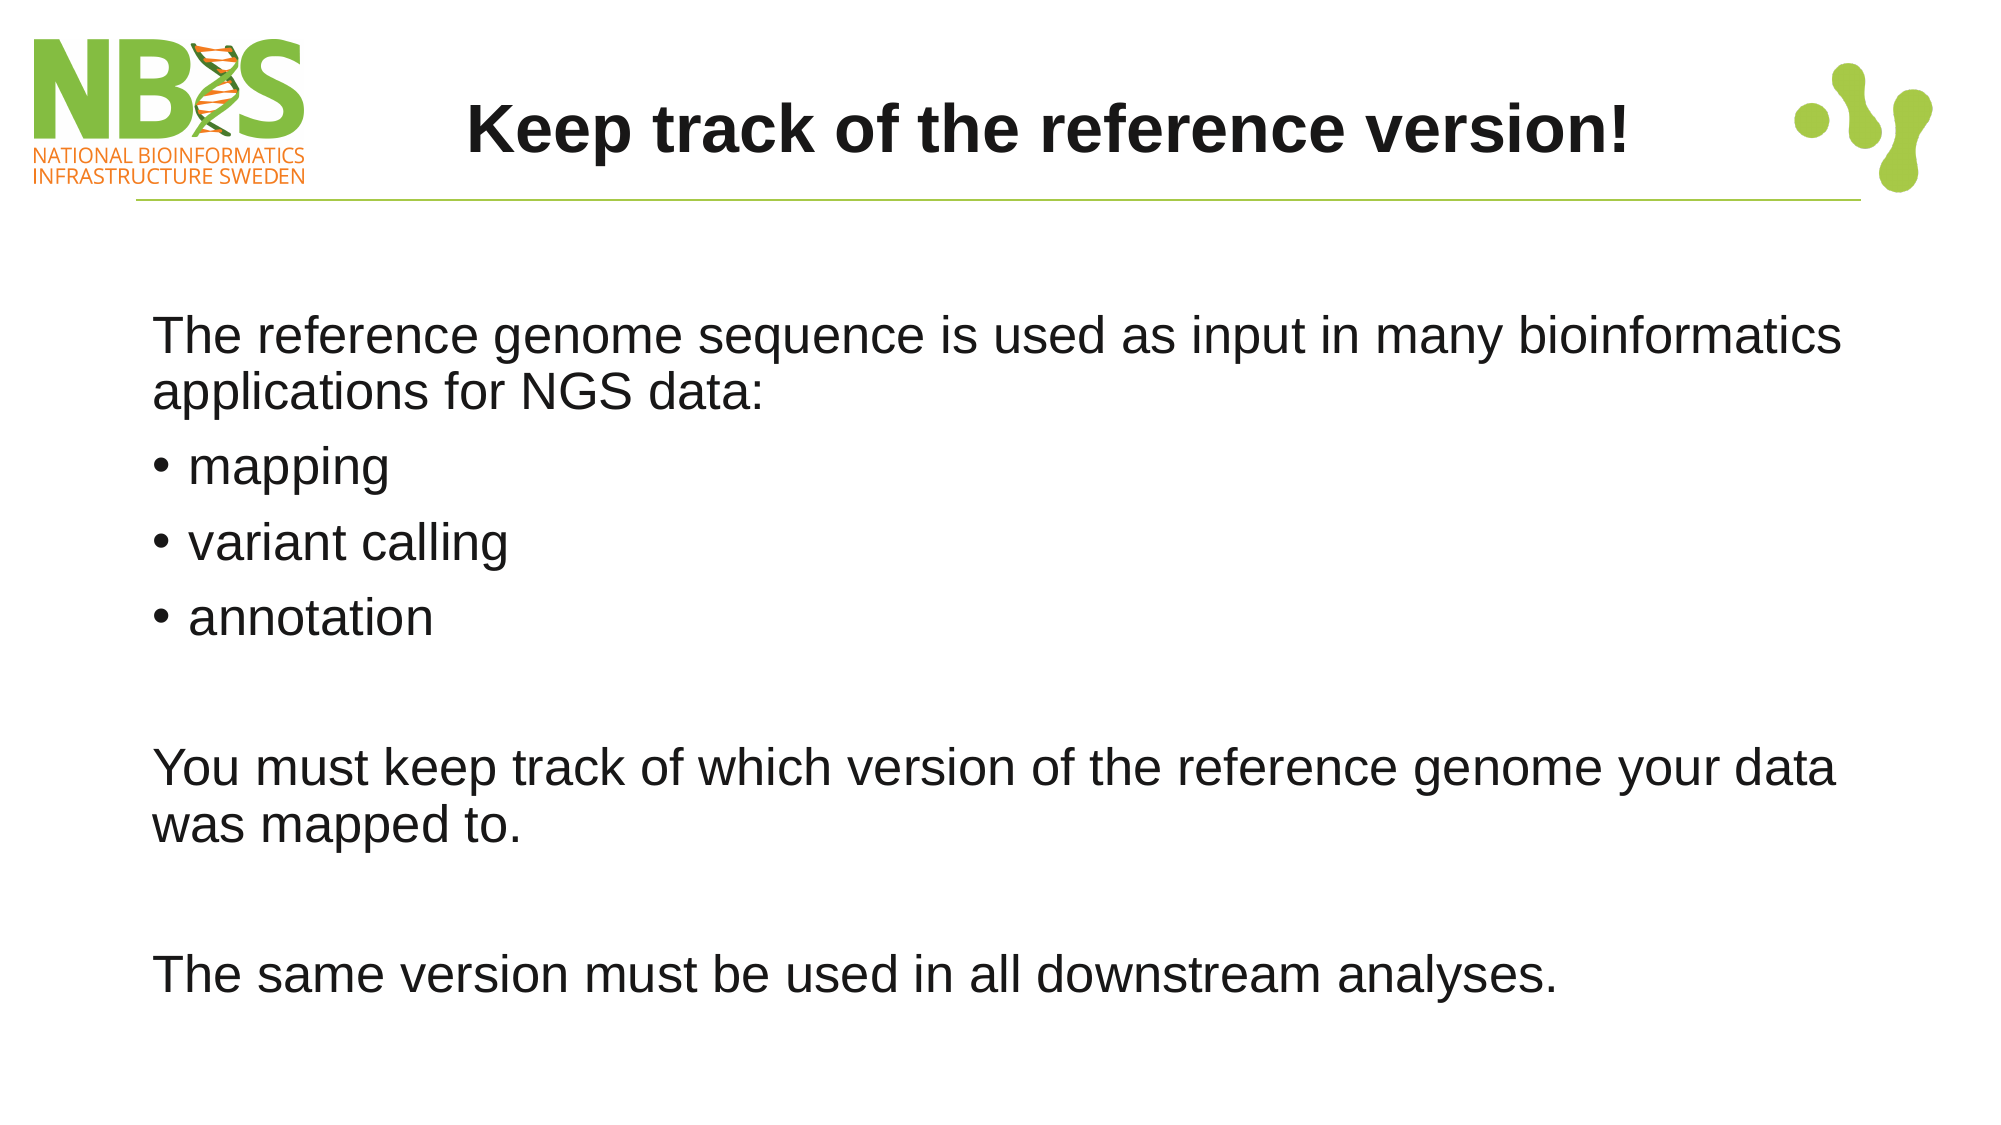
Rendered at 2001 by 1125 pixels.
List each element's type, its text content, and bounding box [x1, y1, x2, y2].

title Keep track of the reference version! [350, 62, 1748, 199]
picture [34, 39, 304, 184]
list The reference genome sequence is used as input in many bioinformatics applications for NGS data: mapping variant calling annotation You must keep track of which version of the reference genome your data was mapped to. The same version must be used in all downstream analyses. [137, 243, 1863, 1014]
picture [1790, 59, 1935, 196]
